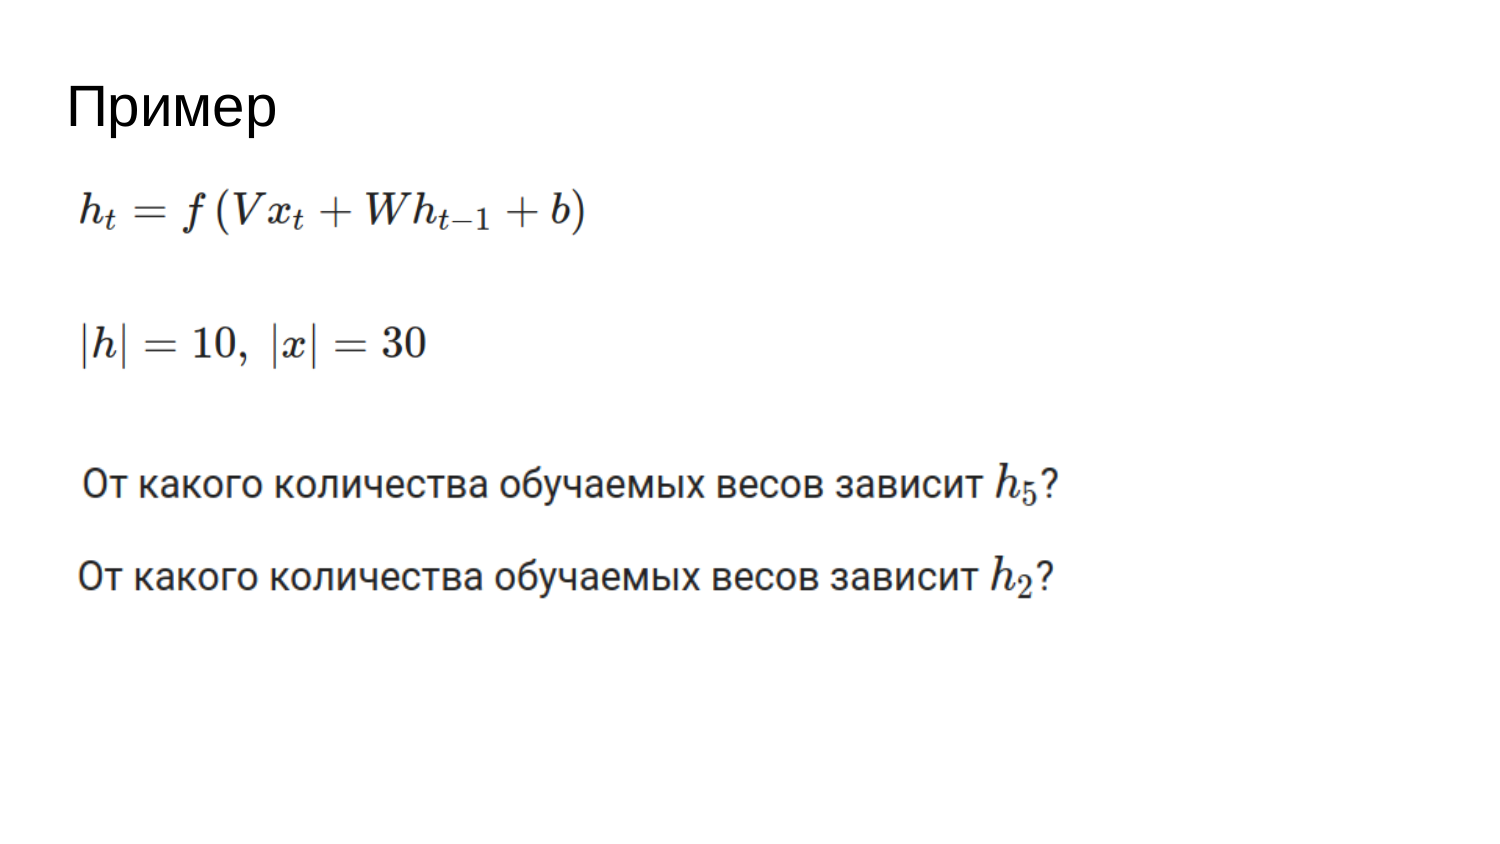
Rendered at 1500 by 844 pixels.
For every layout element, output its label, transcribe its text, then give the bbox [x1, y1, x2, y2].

picture [77, 548, 1065, 612]
picture [66, 452, 1064, 522]
picture [58, 164, 630, 380]
title Пример [51, 53, 1449, 124]
